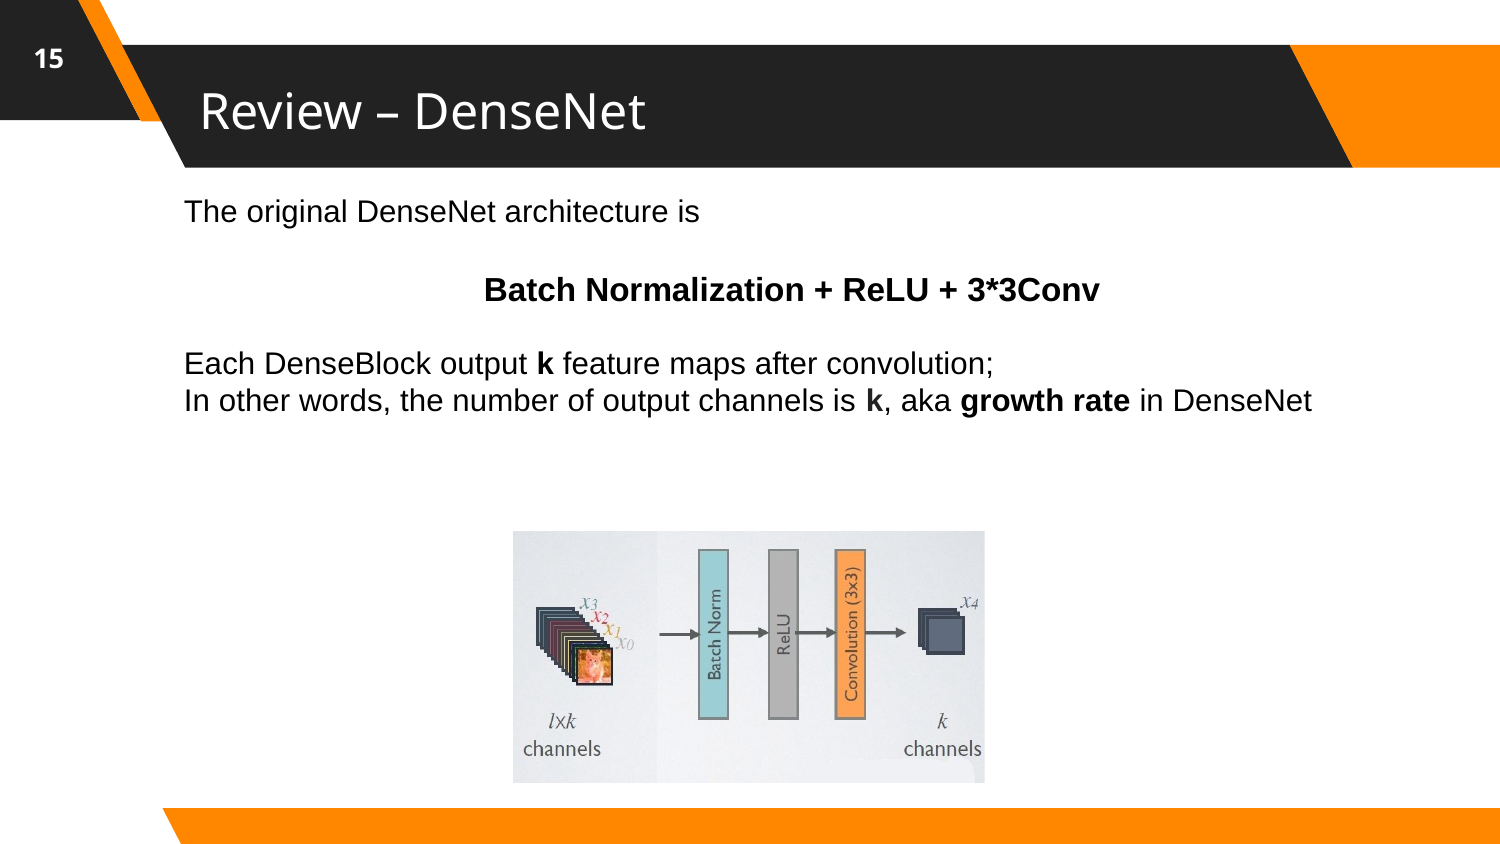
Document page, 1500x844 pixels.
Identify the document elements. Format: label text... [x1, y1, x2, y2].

picture [512, 531, 985, 784]
slide_number 15 [0, 0, 98, 121]
title Review – DenseNet [184, 48, 1288, 172]
text_box The original DenseNet architecture is Batch Normalization + ReLU + 3*3Conv Each DenseBlock output k feature maps after convolution; In other words, the number of output channels is k, aka growth rate in DenseNet [169, 183, 1416, 456]
